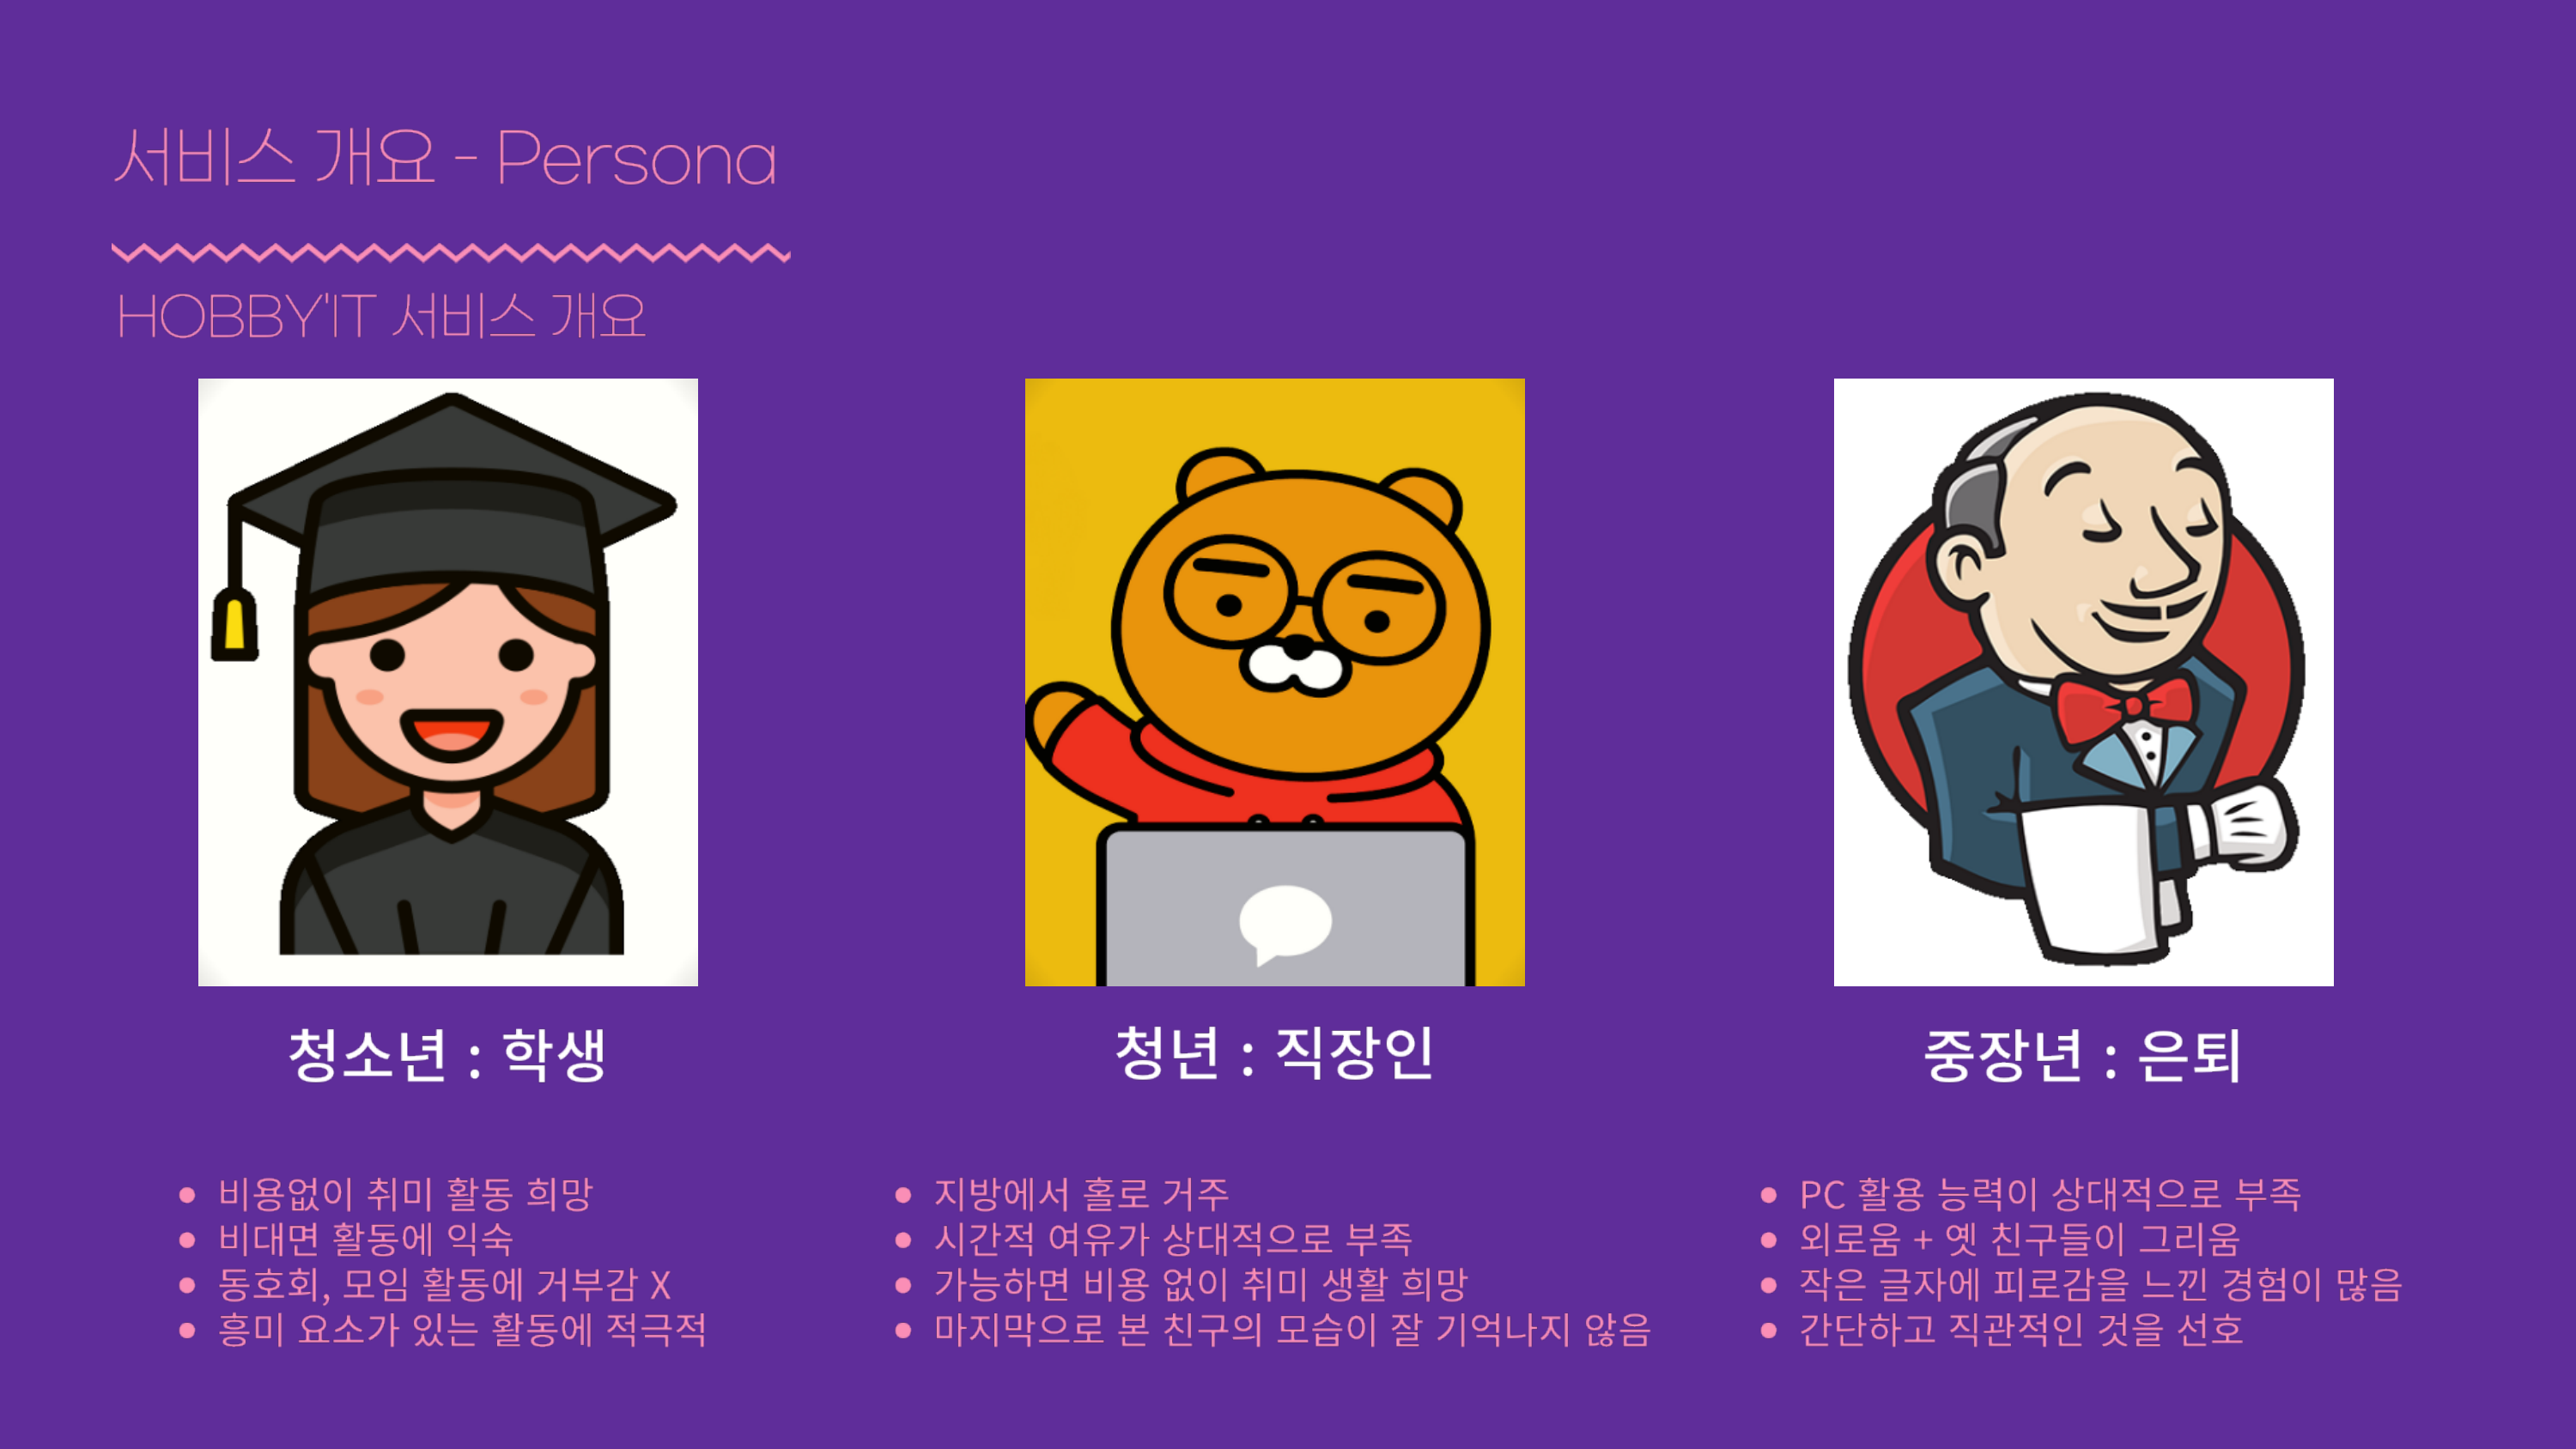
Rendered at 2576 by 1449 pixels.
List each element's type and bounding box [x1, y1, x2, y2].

text_box [1025, 378, 1525, 986]
picture [116, 1161, 774, 1367]
picture [106, 276, 671, 365]
text_box [112, 243, 791, 264]
picture [95, 104, 803, 218]
picture [259, 1005, 629, 1112]
picture [1895, 1005, 2263, 1112]
text_box [197, 378, 698, 986]
picture [831, 1161, 2466, 1367]
picture [1087, 1003, 1454, 1108]
text_box [1833, 378, 2334, 986]
